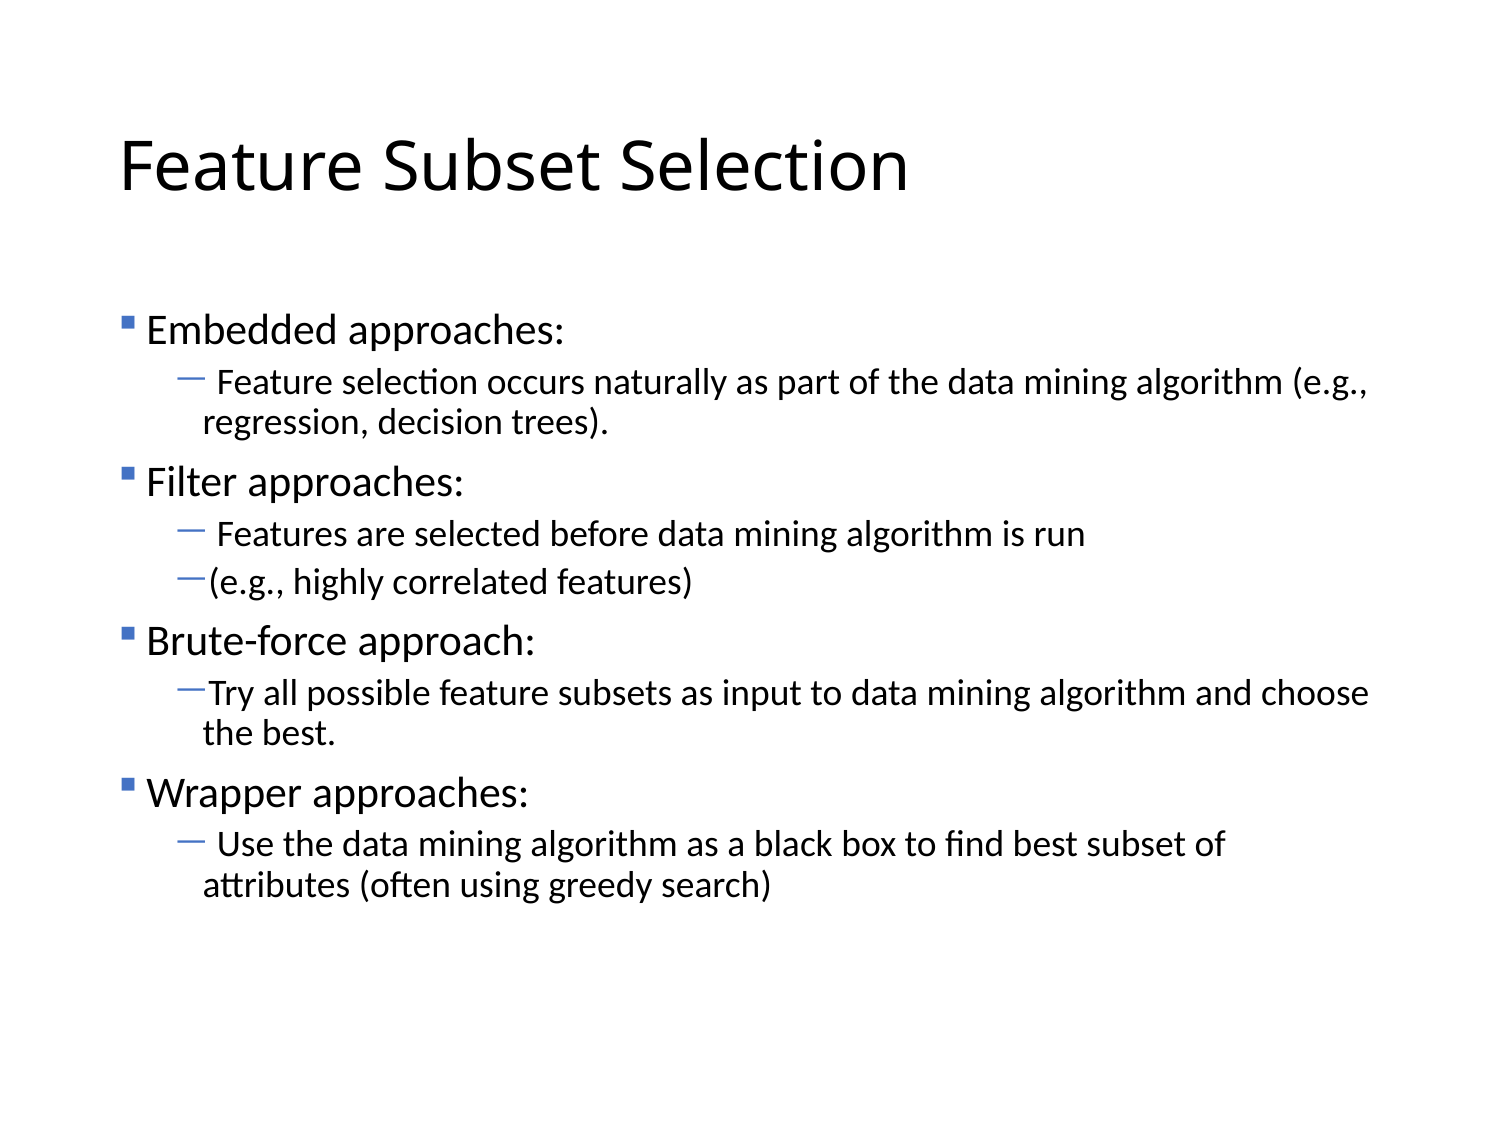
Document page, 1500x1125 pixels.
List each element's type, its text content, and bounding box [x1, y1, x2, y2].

title Feature Subset Selection [103, 59, 1397, 278]
list Embedded approaches: Feature selection occurs naturally as part of the data mining algorithm (e.g., regression, decision trees). Filter approaches: Features are selected before data mining algorithm is run (e.g., highly correlated features) Brute-force approach: Try all possible feature subsets as input to data mining algorithm and choose the best. Wrapper approaches: Use the data mining algorithm as a black box to find best subset of attributes (often using greedy search) [103, 299, 1397, 1014]
